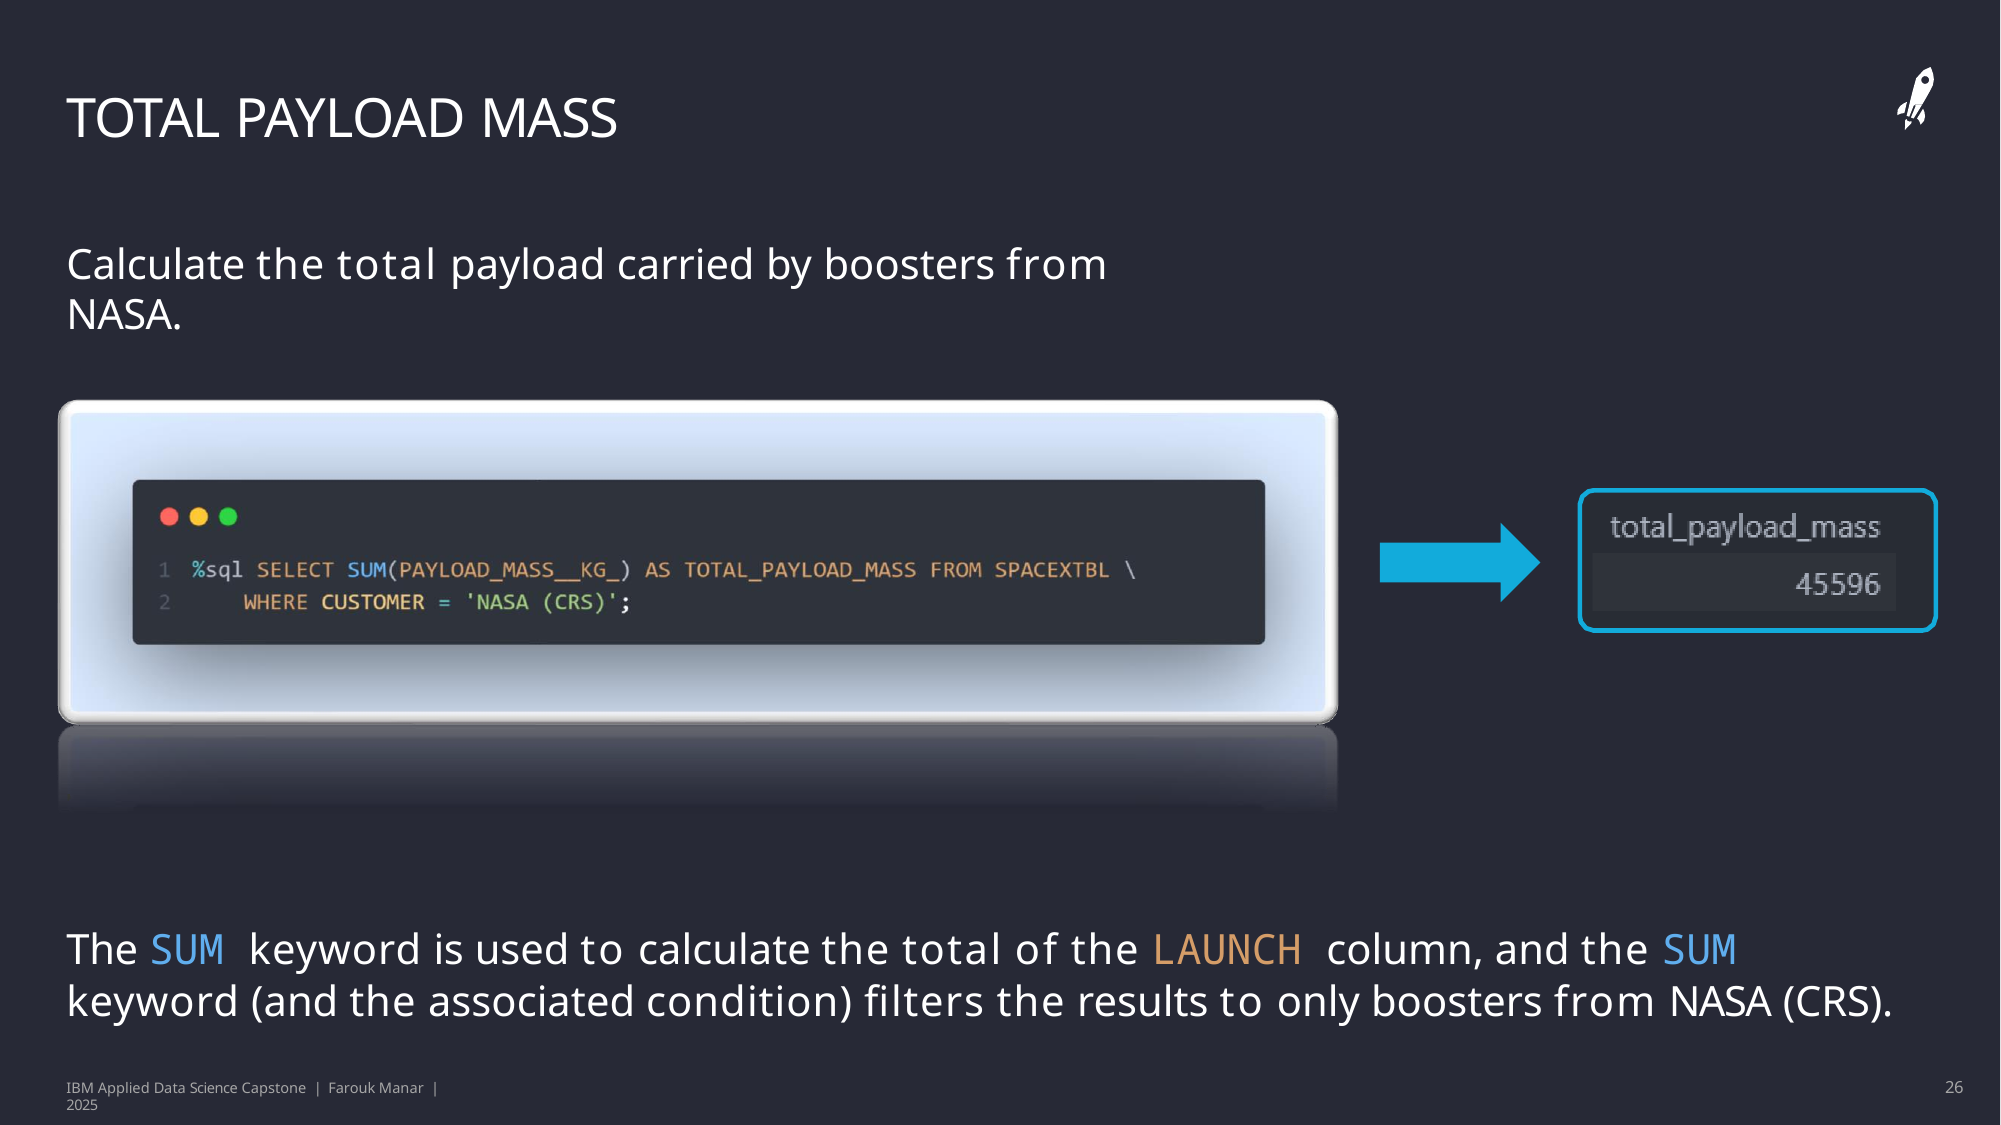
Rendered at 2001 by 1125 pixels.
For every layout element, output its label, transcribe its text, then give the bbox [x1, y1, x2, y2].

title TOTAL PAYLOAD MASS [64, 81, 661, 235]
text_box Calculate the total payload carried by boosters from NASA. [64, 235, 1180, 338]
text_box The SUM keyword is used to calculate the total of the LAUNCH column, and the SUM keyword (and the associated condition) filters the results to only boosters from NASA (CRS). [1344, 921, 1933, 1025]
footer IBM Applied Data Science Capstone | Farouk Manar | 2025 [64, 1077, 462, 1125]
slide_number 26 [1939, 1075, 1973, 1125]
text_box [1379, 522, 1541, 603]
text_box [1577, 487, 1939, 634]
picture [55, 399, 1340, 1052]
